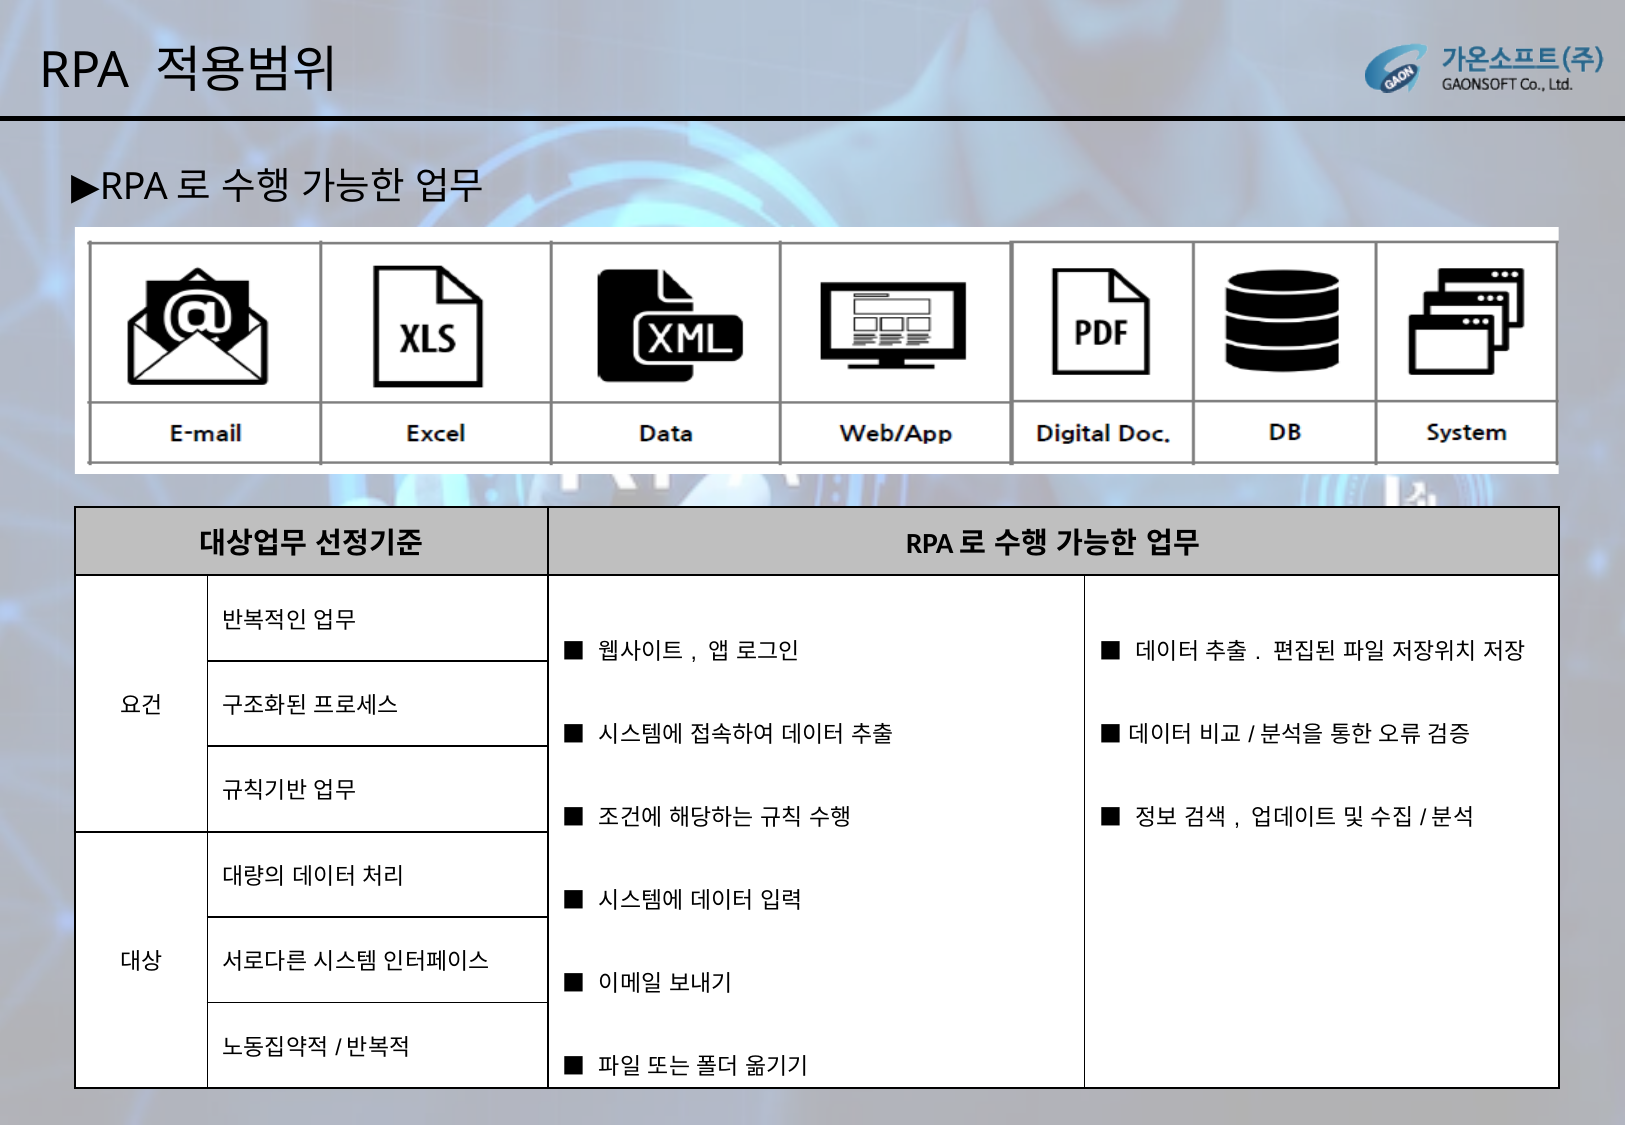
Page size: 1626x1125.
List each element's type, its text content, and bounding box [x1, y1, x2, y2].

table_cell 대상 [76, 833, 207, 1087]
table_header RPA로 수행 가능한 업무 [549, 508, 1558, 574]
table_cell 반복적인 업무 [208, 576, 547, 660]
picture [1365, 43, 1604, 93]
picture [74, 227, 1559, 474]
table_cell ■ 웹사이트, 앱 로그인 ■ 시스템에 접속하여 데이터 추출 ■ 조건에 해당하는 규칙 수행 ■ 시스템에 데이터 입력 ■ 이메일 보내기 ■ 파일 또는 폴더 옮기기 [549, 576, 1084, 1087]
table_cell 요건 [76, 576, 207, 831]
table_cell 구조화된 프로세스 [208, 662, 547, 745]
text_box ▶RPA로 수행 가능한 업무 [69, 160, 1303, 208]
table_cell 규칙기반 업무 [208, 747, 547, 831]
text_box RPA 적용범위 [24, 30, 354, 105]
table_cell 노동집약적/반복적 [208, 1003, 547, 1087]
table_header 대상업무 선정기준 [76, 508, 547, 574]
table_cell 서로다른 시스템 인터페이스 [208, 918, 547, 1002]
table_cell ■ 데이터 추출. 편집된 파일 저장위치 저장■ 데이터 비교/분석을 통한 오류 검증 ■ 정보 검색, 업데이트 및 수집/분석 [1085, 576, 1558, 1087]
table_cell 대량의 데이터 처리 [208, 833, 547, 916]
